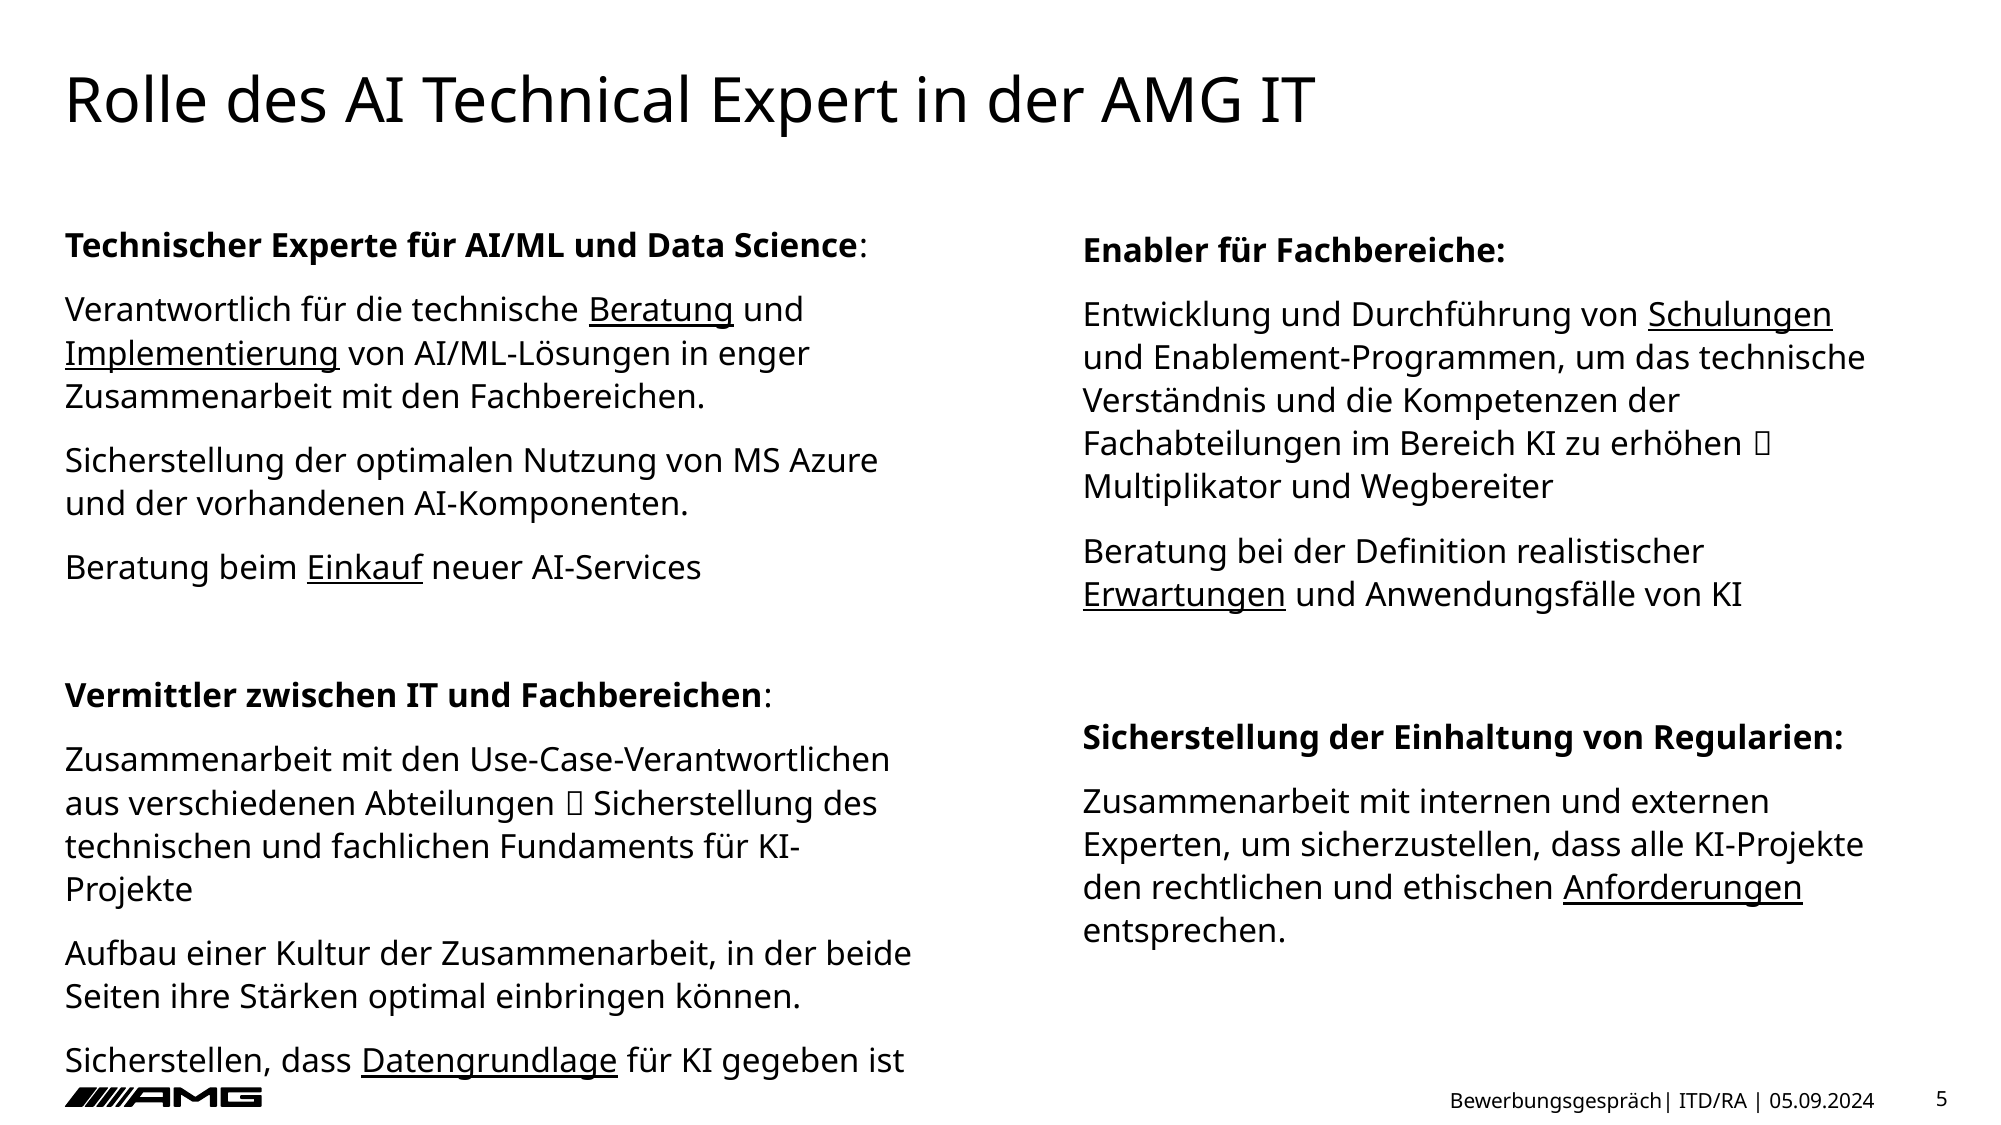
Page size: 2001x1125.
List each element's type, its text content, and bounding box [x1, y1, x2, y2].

text_box Enabler für Fachbereiche: Entwicklung und Durchführung von Schulungen und Enablement-Programmen, um das technische Verständnis und die Kompetenzen der Fachabteilungen im Bereich KI zu erhöhen  Multiplikator und Wegbereiter Beratung bei der Definition realistischer Erwartungen und Anwendungsfälle von KI Sicherstellung der Einhaltung von Regularien: Zusammenarbeit mit internen und externen Experten, um sicherzustellen, dass alle KI-Projekte den rechtlichen und ethischen Anforderungen entsprechen. [1082, 225, 1875, 962]
list Technischer Experte für AI/ML und Data Science: Verantwortlich für die technische Beratung und Implementierung von AI/ML-Lösungen in enger Zusammenarbeit mit den Fachbereichen. Sicherstellung der optimalen Nutzung von MS Azure und der vorhandenen AI-Komponenten. Beratung beim Einkauf neuer AI-Services Vermittler zwischen IT und Fachbereichen: Zusammenarbeit mit den Use-Case-Verantwortlichen aus verschiedenen Abteilungen  Sicherstellung des technischen und fachlichen Fundaments für KI-Projekte Aufbau einer Kultur der Zusammenarbeit, in der beide Seiten ihre Stärken optimal einbringen können. Sicherstellen, dass Datengrundlage für KI gegeben ist [64, 221, 918, 1028]
slide_number 5 [1935, 1074, 1989, 1125]
footer Bewerbungsgespräch| ITD/RA | 05.09.2024 [587, 1074, 1875, 1125]
title Rolle des AI Technical Expert in der AMG IT [64, 60, 1936, 226]
